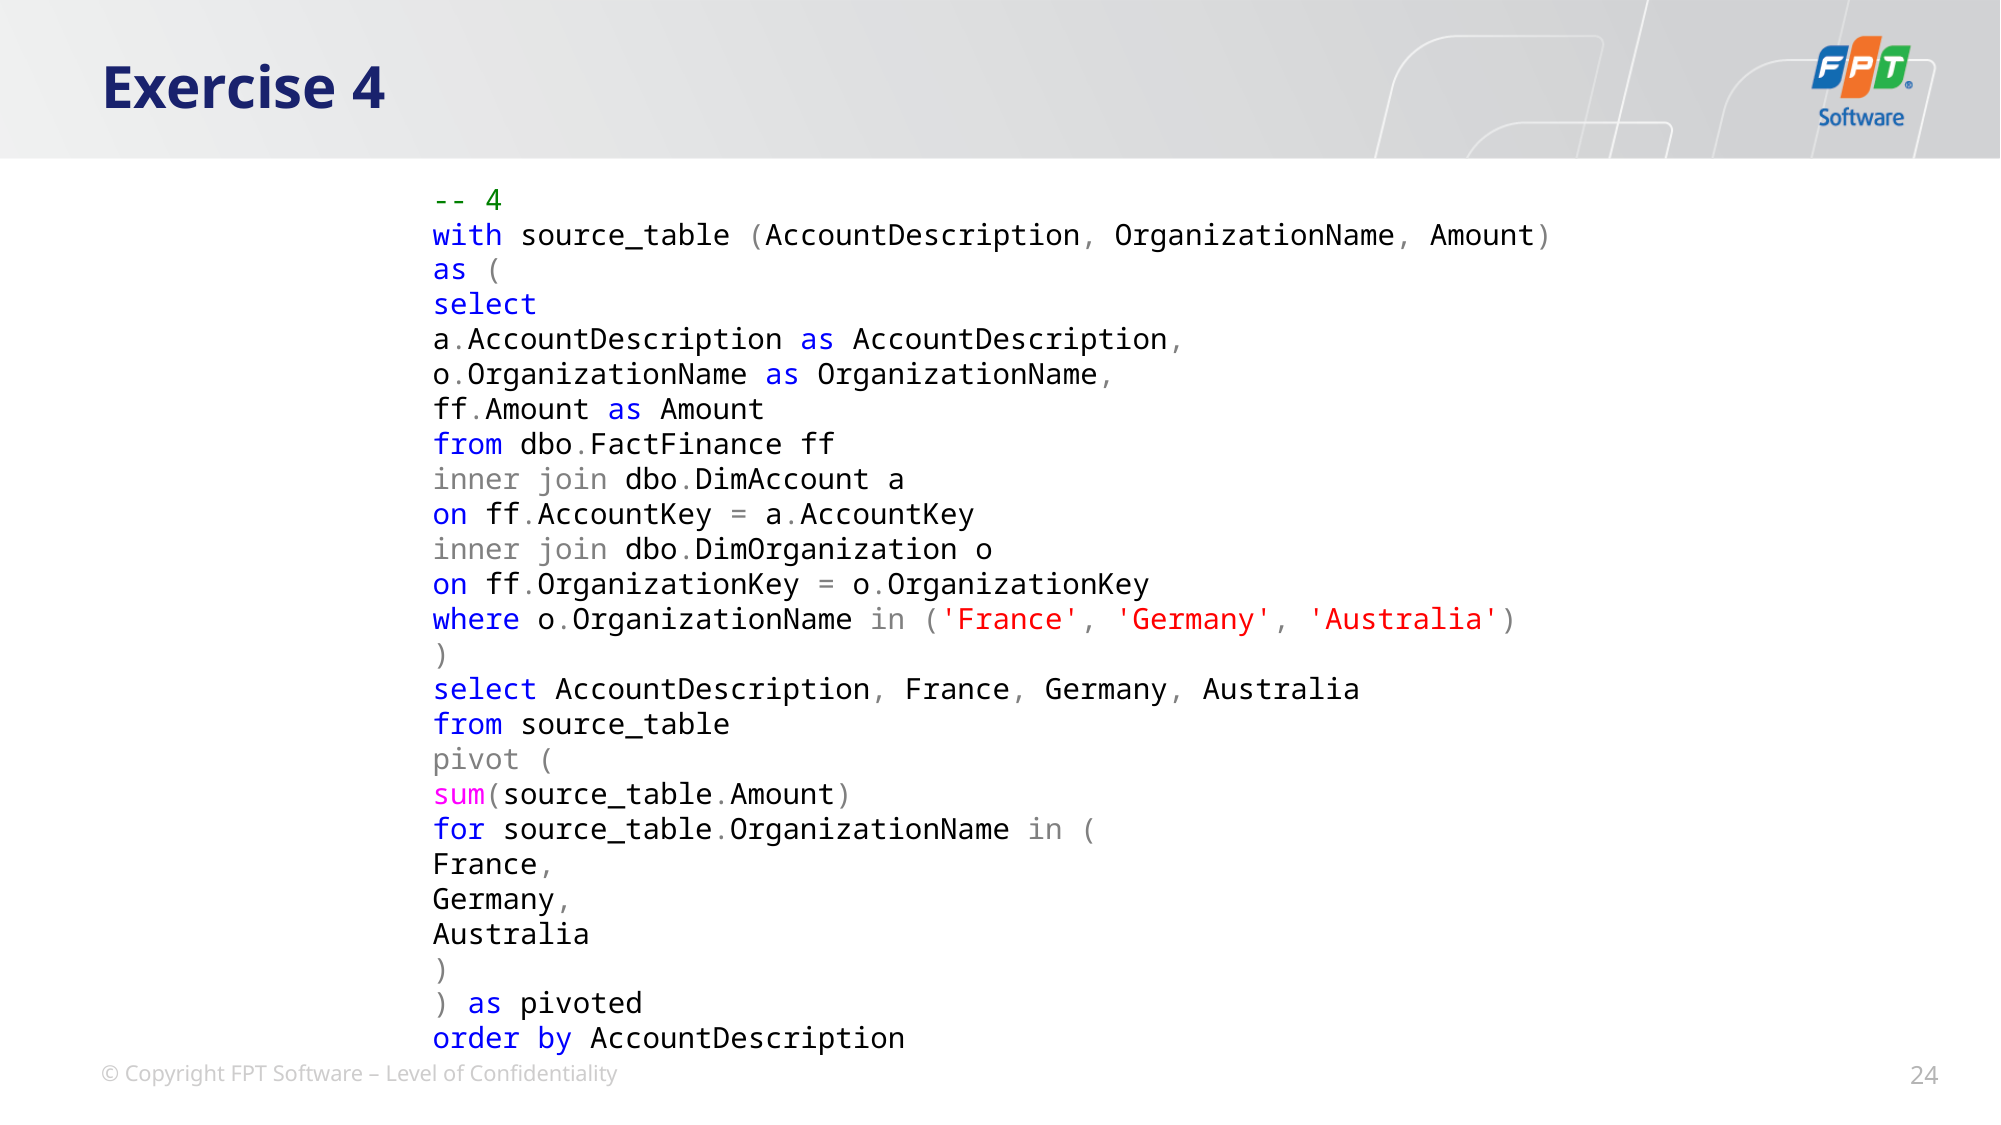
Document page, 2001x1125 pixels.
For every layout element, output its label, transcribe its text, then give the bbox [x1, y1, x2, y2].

slide_number 24 [1855, 1052, 1954, 1094]
title Exercise 4 [86, 31, 1812, 148]
picture [0, 0, 2000, 159]
text_box -- 4 with source_table (AccountDescription, OrganizationName, Amount) as ( select a.AccountDescription as AccountDescription, o.OrganizationName as OrganizationName, ff.Amount as Amount from dbo.FactFinance ff inner join dbo.DimAccount a on ff.AccountKey = a.AccountKey inner join dbo.DimOrganization o on ff.OrganizationKey = o.OrganizationKey where o.OrganizationName in ('France', 'Germany', 'Australia') ) select AccountDescription, France, Germany, Australia from source_table pivot ( sum(source_table.Amount) for source_table.OrganizationName in ( France, Germany, Australia ) ) as pivoted order by AccountDescription [417, 173, 1583, 1063]
